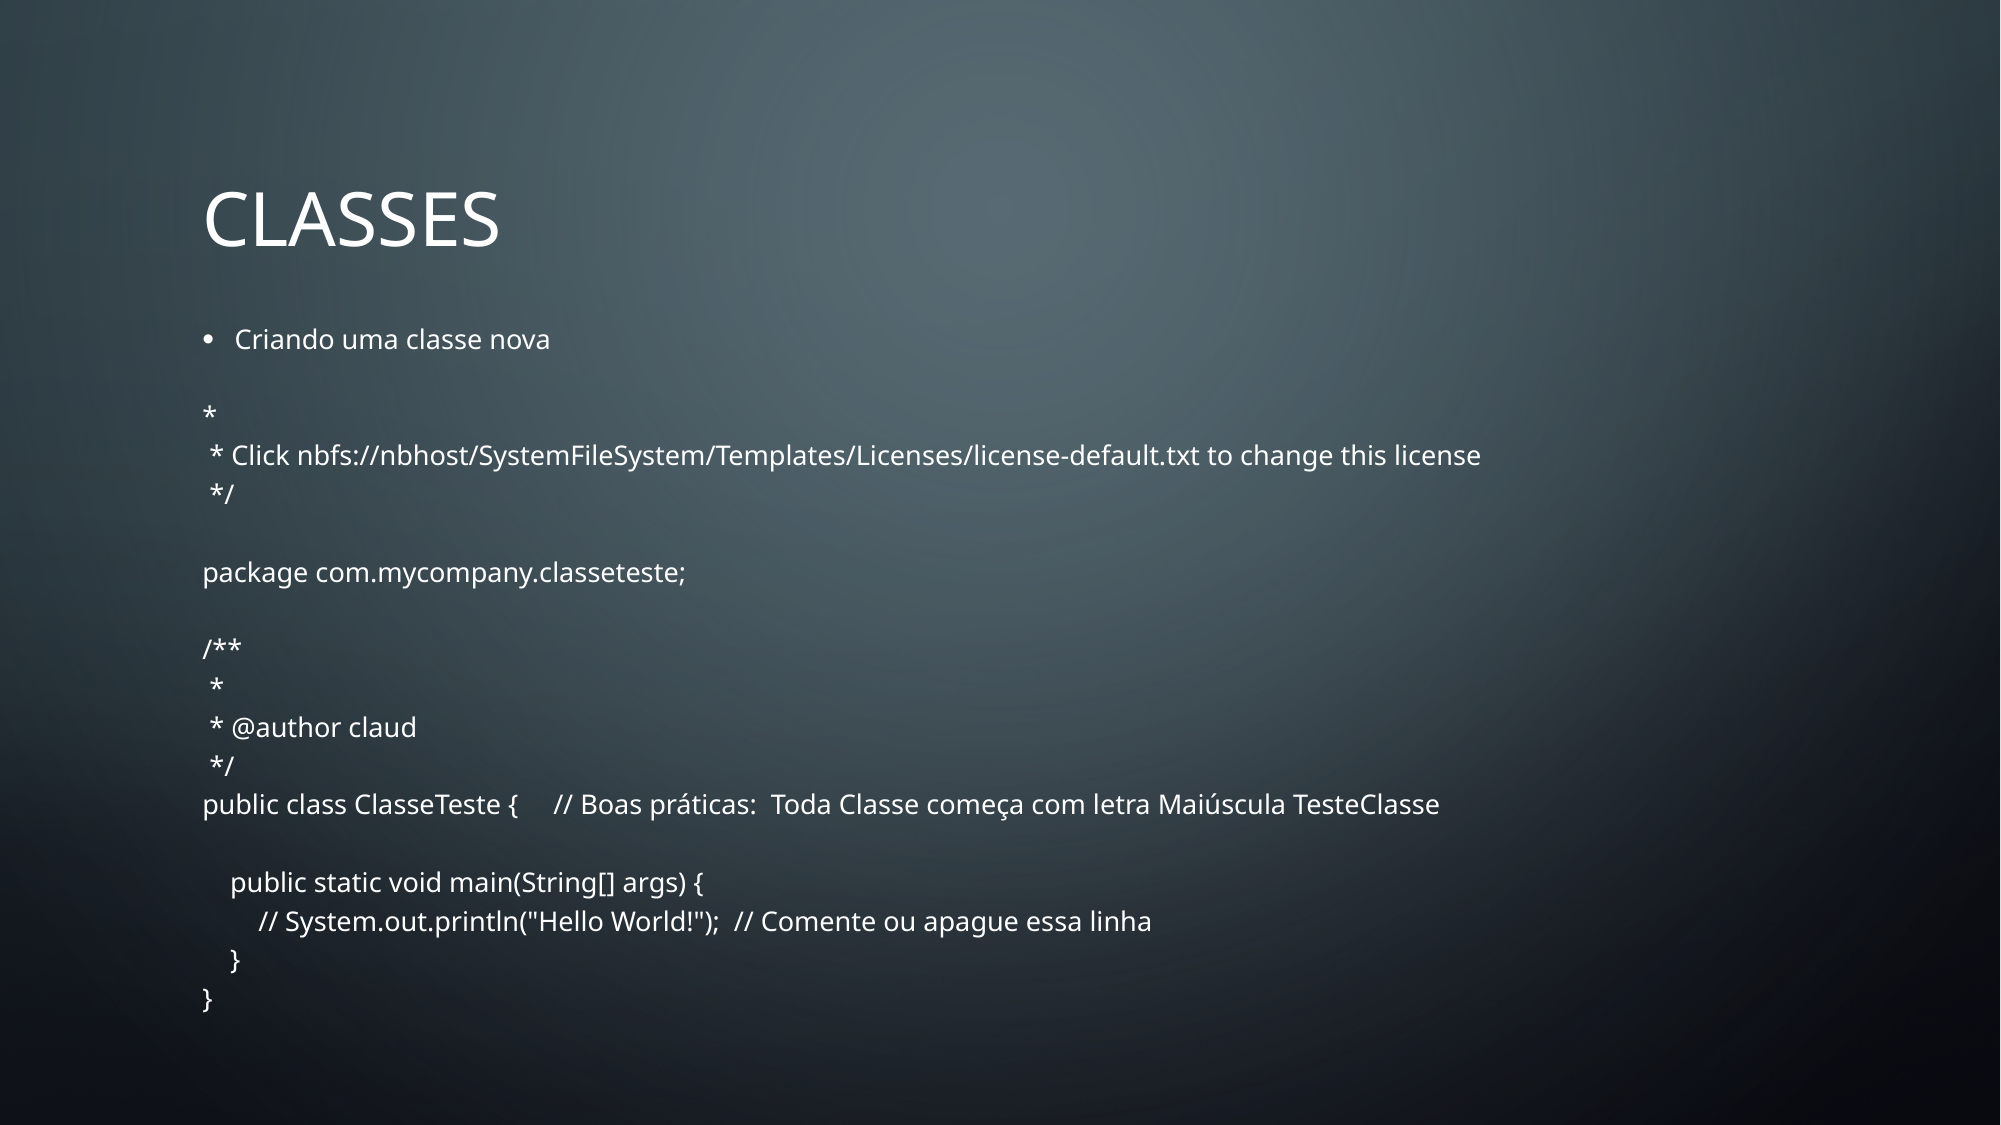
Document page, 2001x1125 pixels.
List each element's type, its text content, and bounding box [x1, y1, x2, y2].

title CLASSES [187, 101, 1813, 308]
list Criando uma classe nova * * Click nbfs://nbhost/SystemFileSystem/Templates/Licenses/license-default.txt to change this license */ package com.mycompany.classeteste; /** * * @author claud */ public class ClasseTeste { // Boas práticas: Toda Classe começa com letra Maiúscula TesteClasse public static void main(String[] args) { // System.out.println("Hello World!"); // Comente ou apague essa linha } } [187, 308, 1914, 1024]
